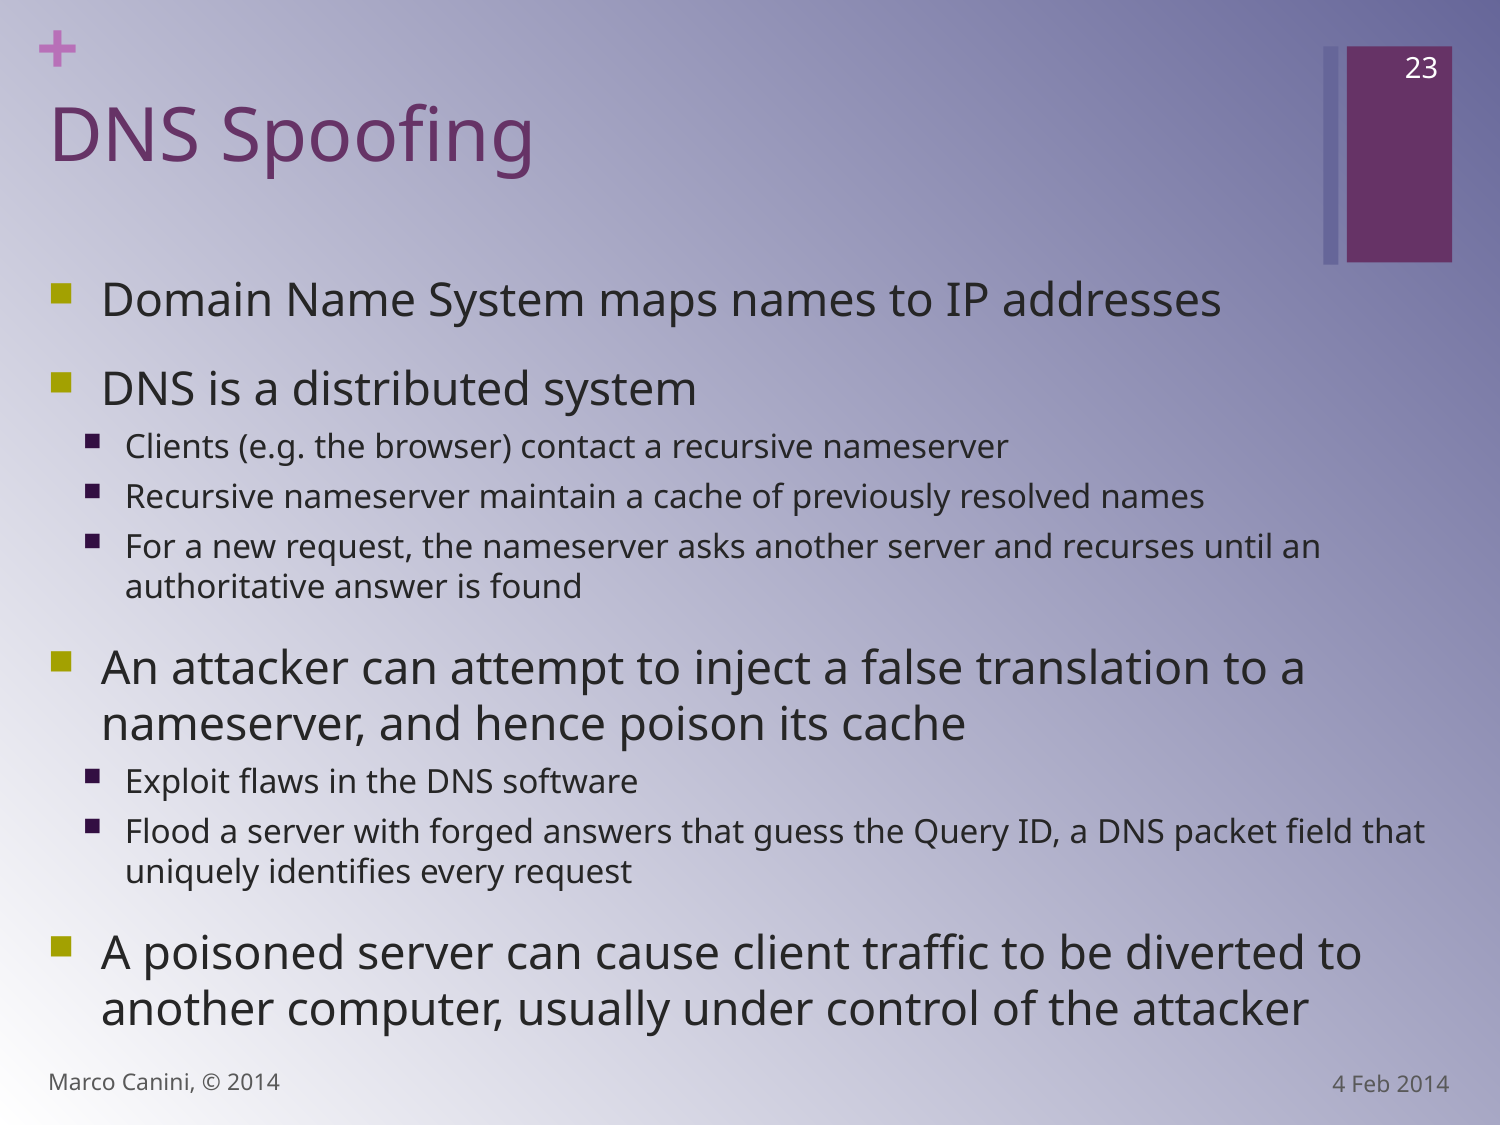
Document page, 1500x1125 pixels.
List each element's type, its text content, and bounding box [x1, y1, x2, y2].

footer Marco Canini, © 2014 [33, 1053, 1038, 1114]
list Domain Name System maps names to IP addresses DNS is a distributed system Clients (e.g. the browser) contact a recursive nameserver Recursive nameserver maintain a cache of previously resolved names For a new request, the nameserver asks another server and recurses until an authoritative answer is found An attacker can attempt to inject a false translation to a nameserver, and hence poison its cache Exploit flaws in the DNS software Flood a server with forged answers that guess the Query ID, a DNS packet field that uniquely identifies every request A poisoned server can cause client traffic to be diverted to another computer, usually under control of the attacker [33, 262, 1465, 1054]
slide_number 23 [1362, 39, 1454, 100]
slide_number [1114, 1053, 1465, 1114]
title DNS Spoofing [33, 79, 1322, 262]
